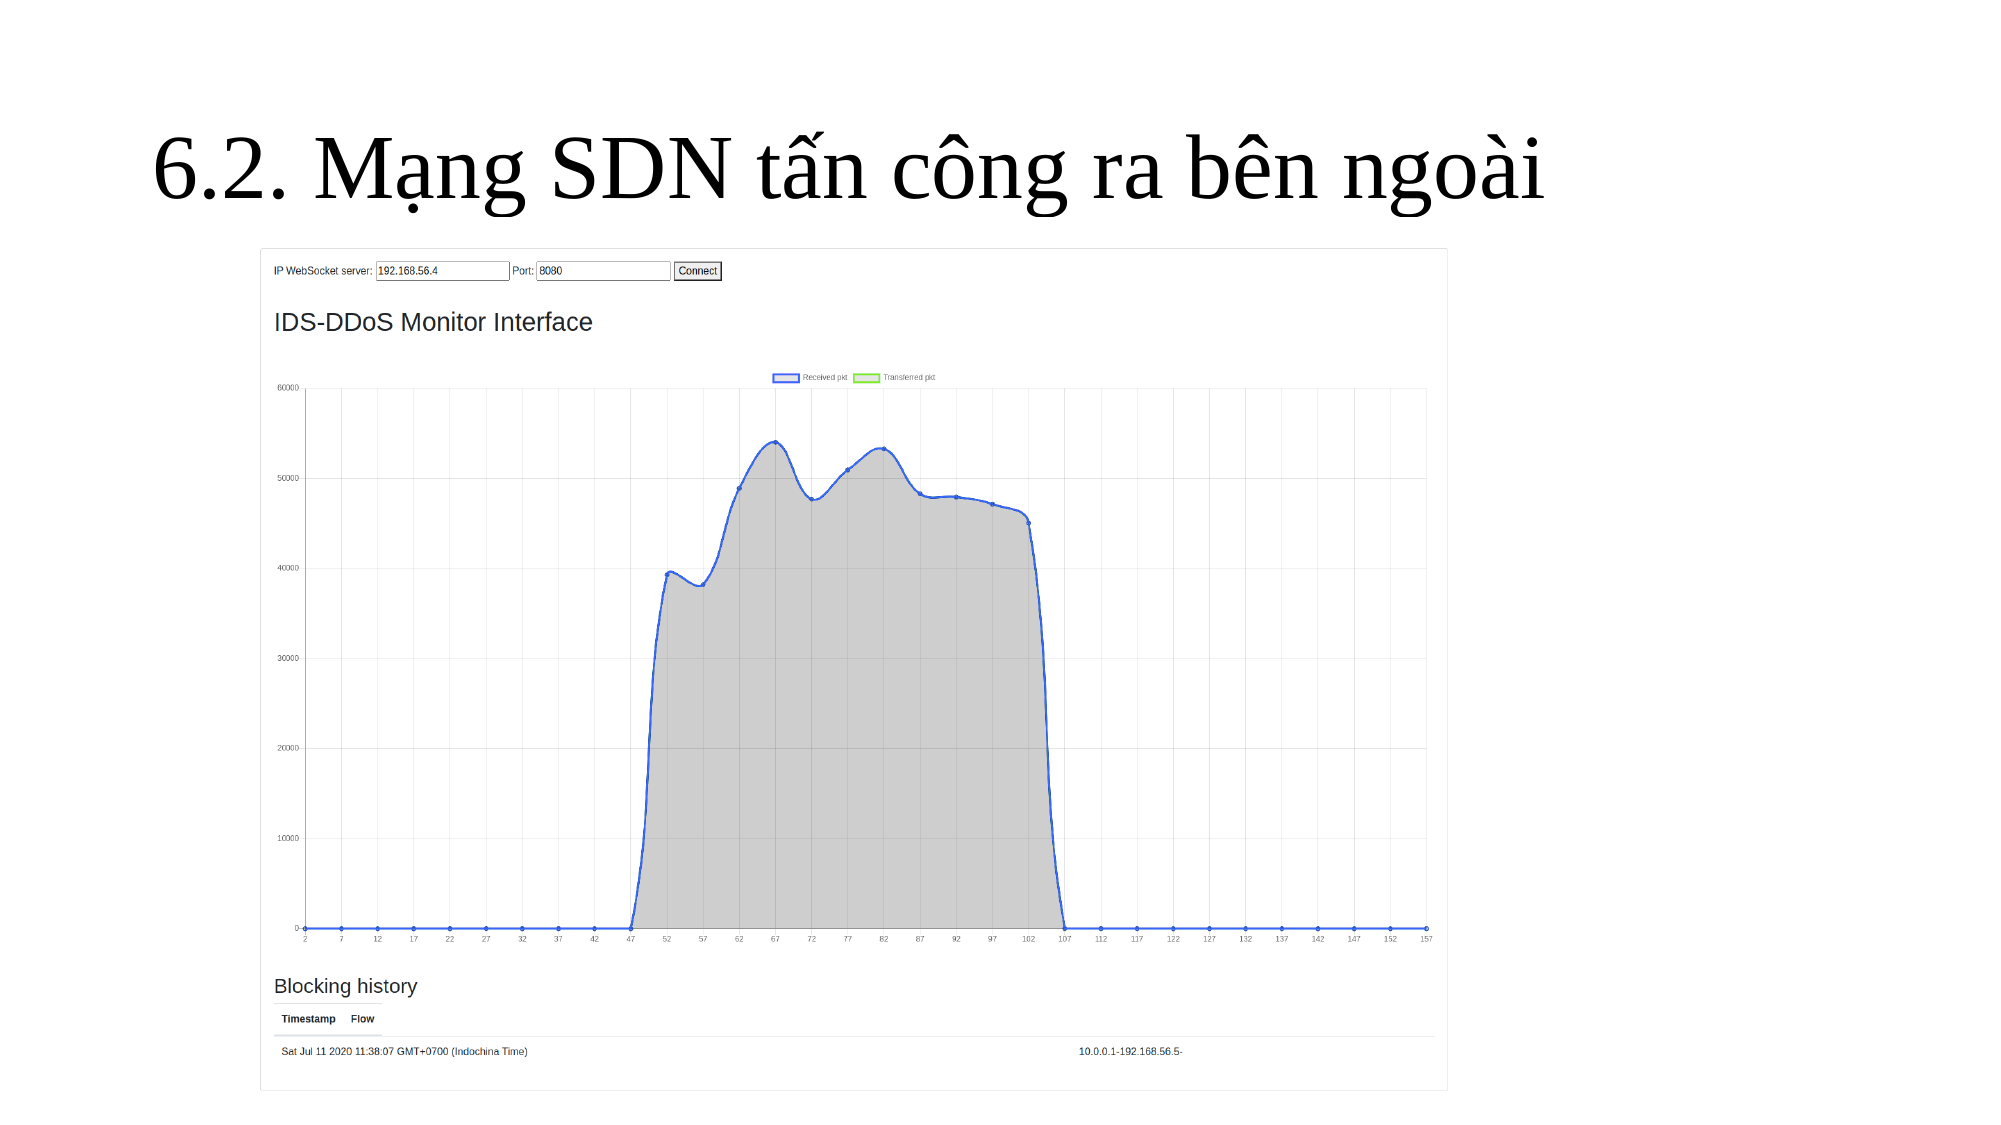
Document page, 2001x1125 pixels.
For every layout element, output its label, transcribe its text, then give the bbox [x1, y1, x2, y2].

picture [260, 217, 1448, 1117]
title 6.2. Mạng SDN tấn công ra bên ngoài [137, 59, 1863, 278]
